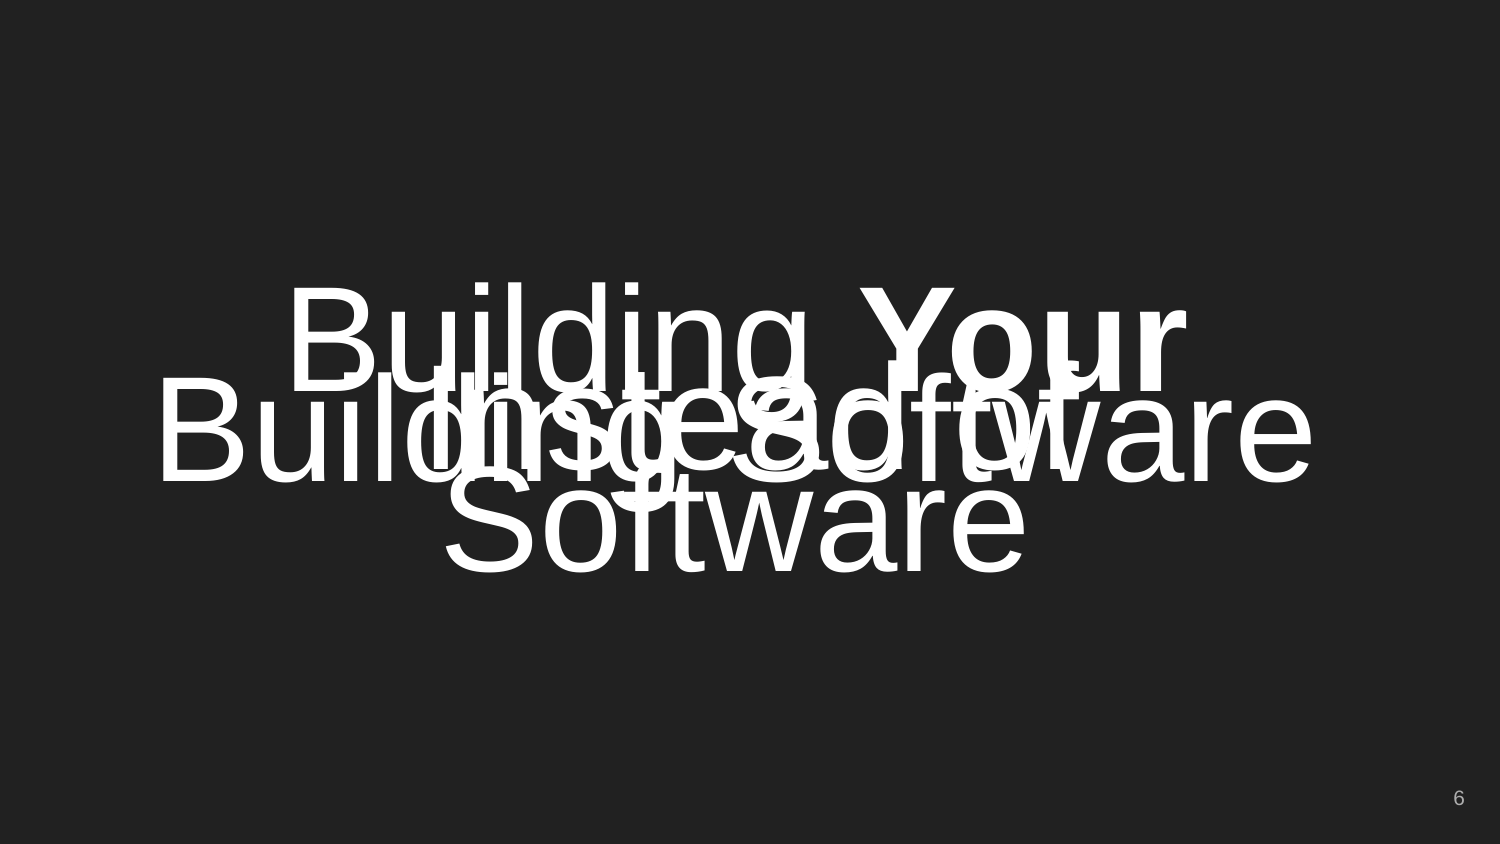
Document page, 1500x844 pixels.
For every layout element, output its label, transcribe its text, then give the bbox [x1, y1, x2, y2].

title Building Your Software [36, 352, 1435, 491]
slide_number ‹#› [1389, 764, 1480, 830]
title Instead of [51, 340, 1449, 479]
